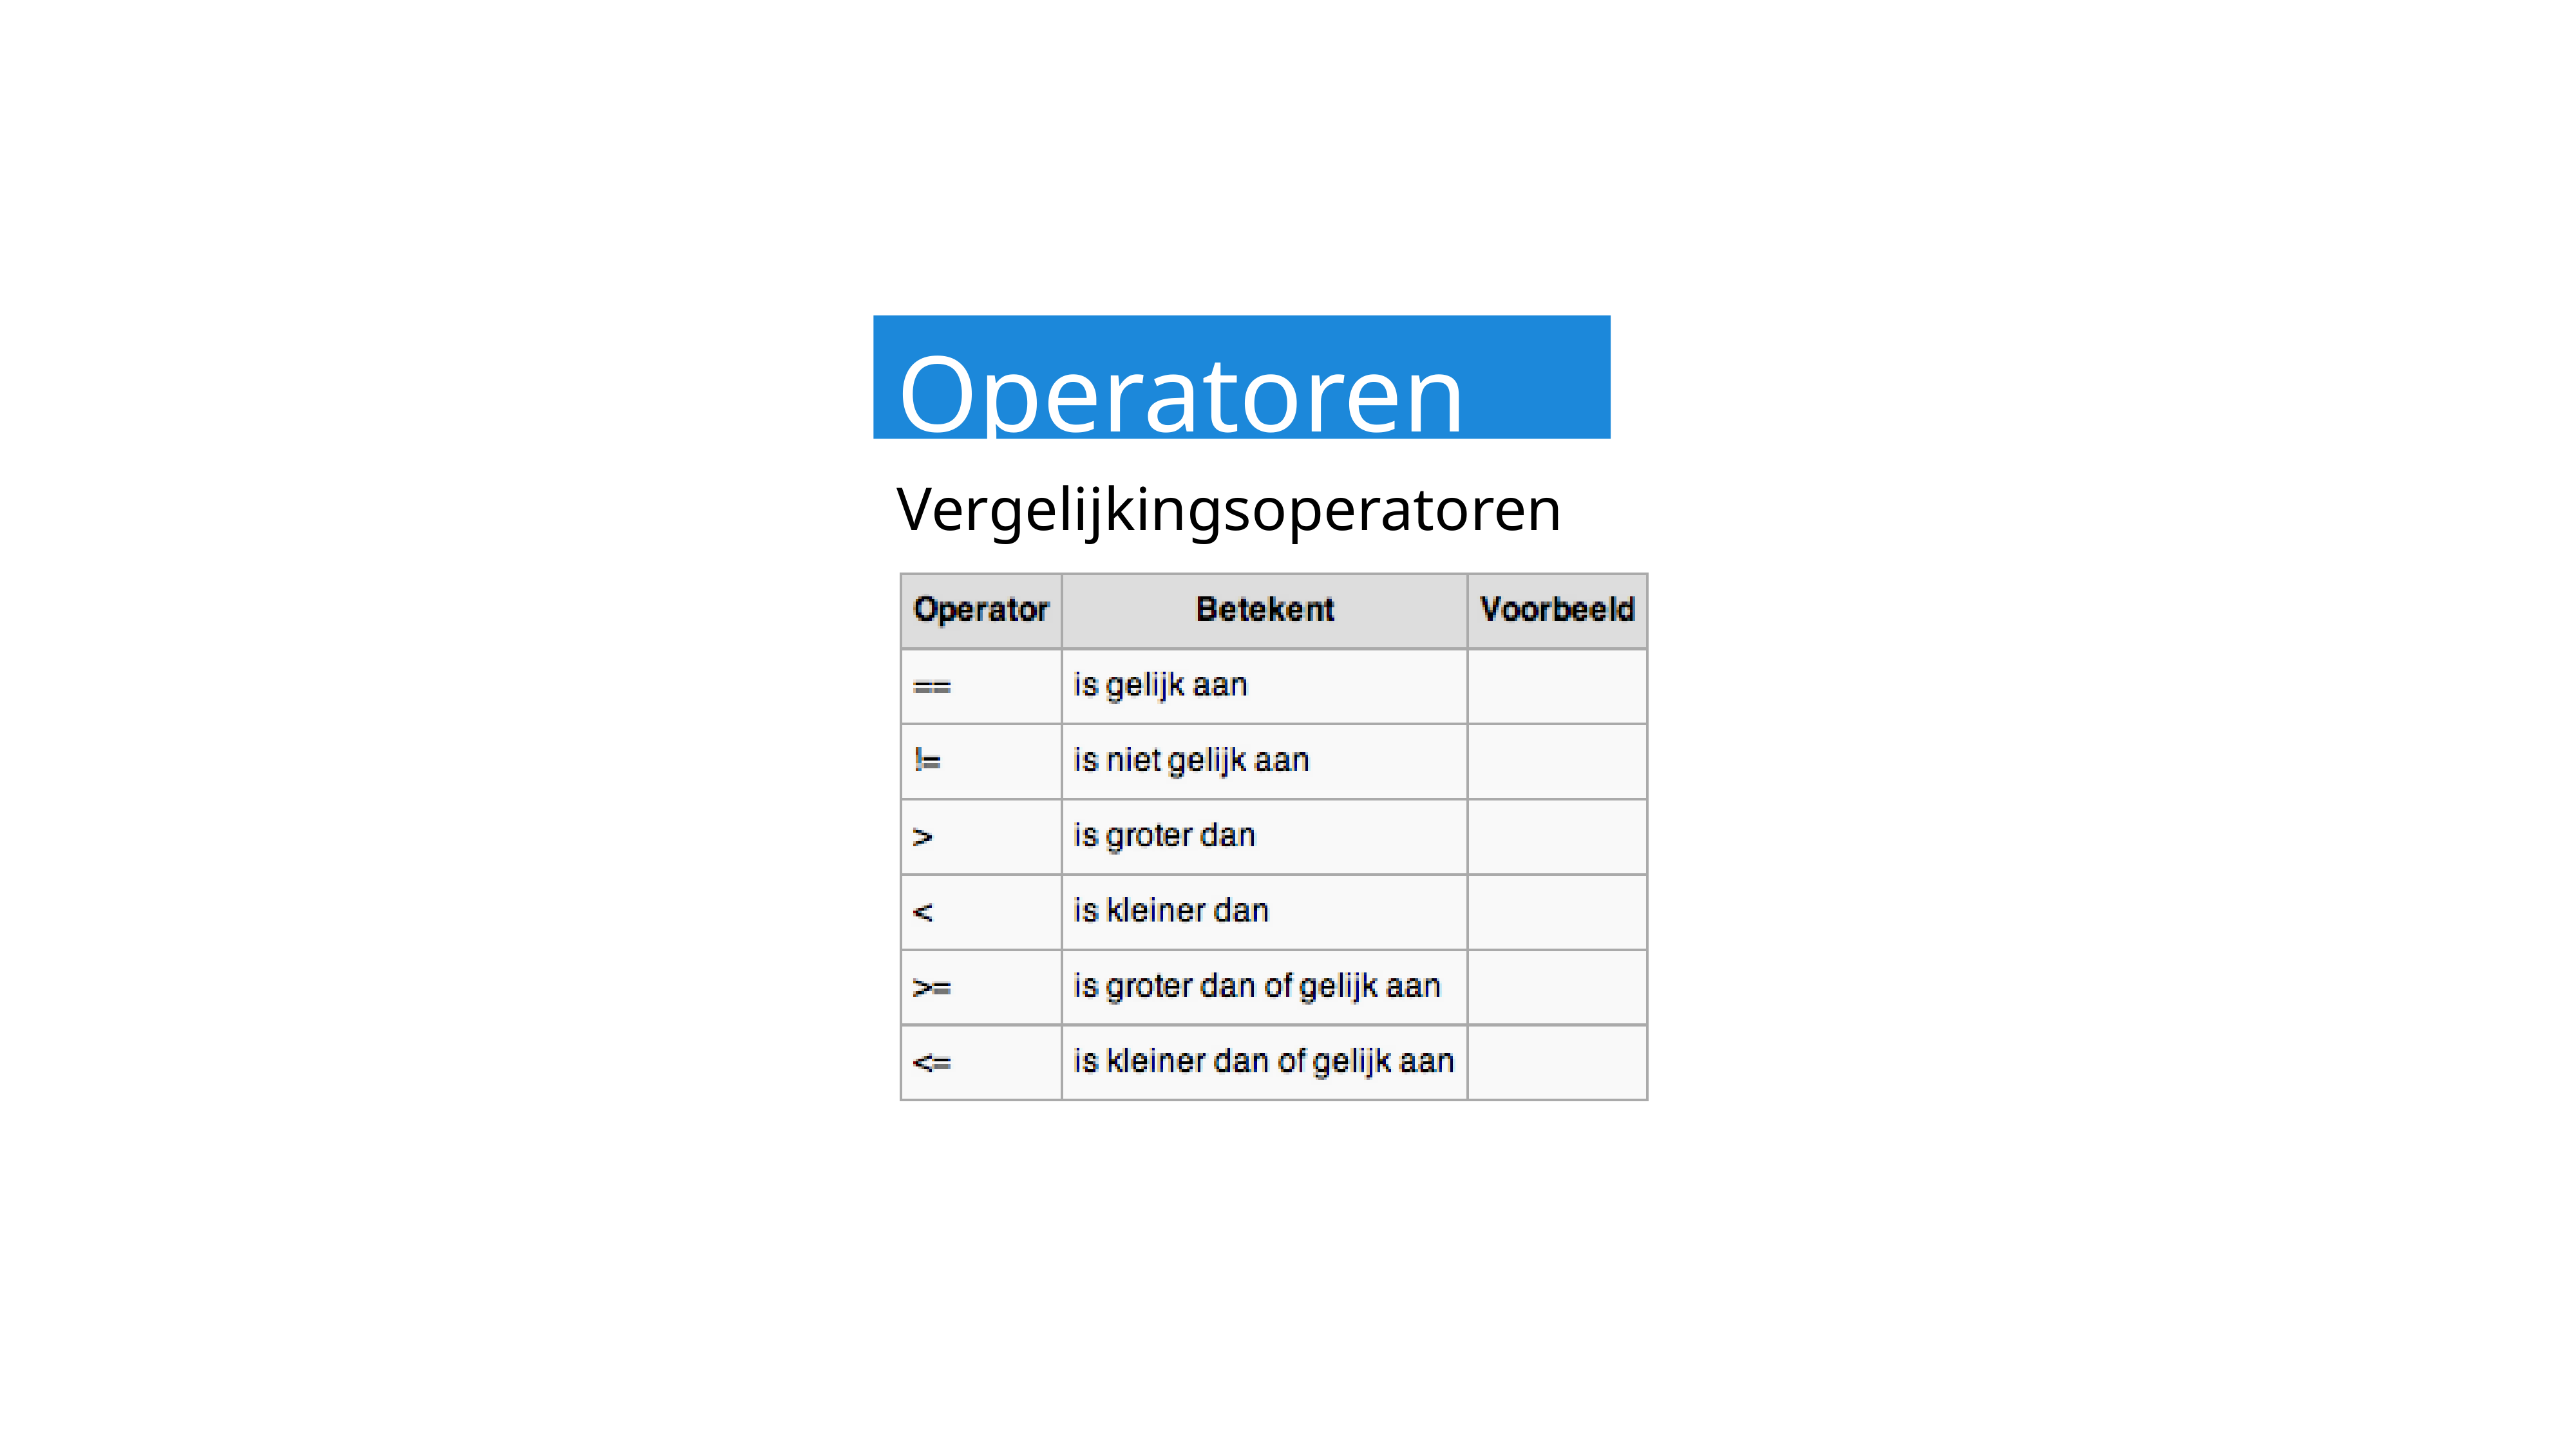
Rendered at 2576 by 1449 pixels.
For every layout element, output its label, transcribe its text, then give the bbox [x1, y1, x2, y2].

text_box Vergelijkingsoperatoren [873, 459, 1665, 538]
picture [873, 556, 1703, 1134]
text_box Operatoren [873, 315, 1611, 439]
